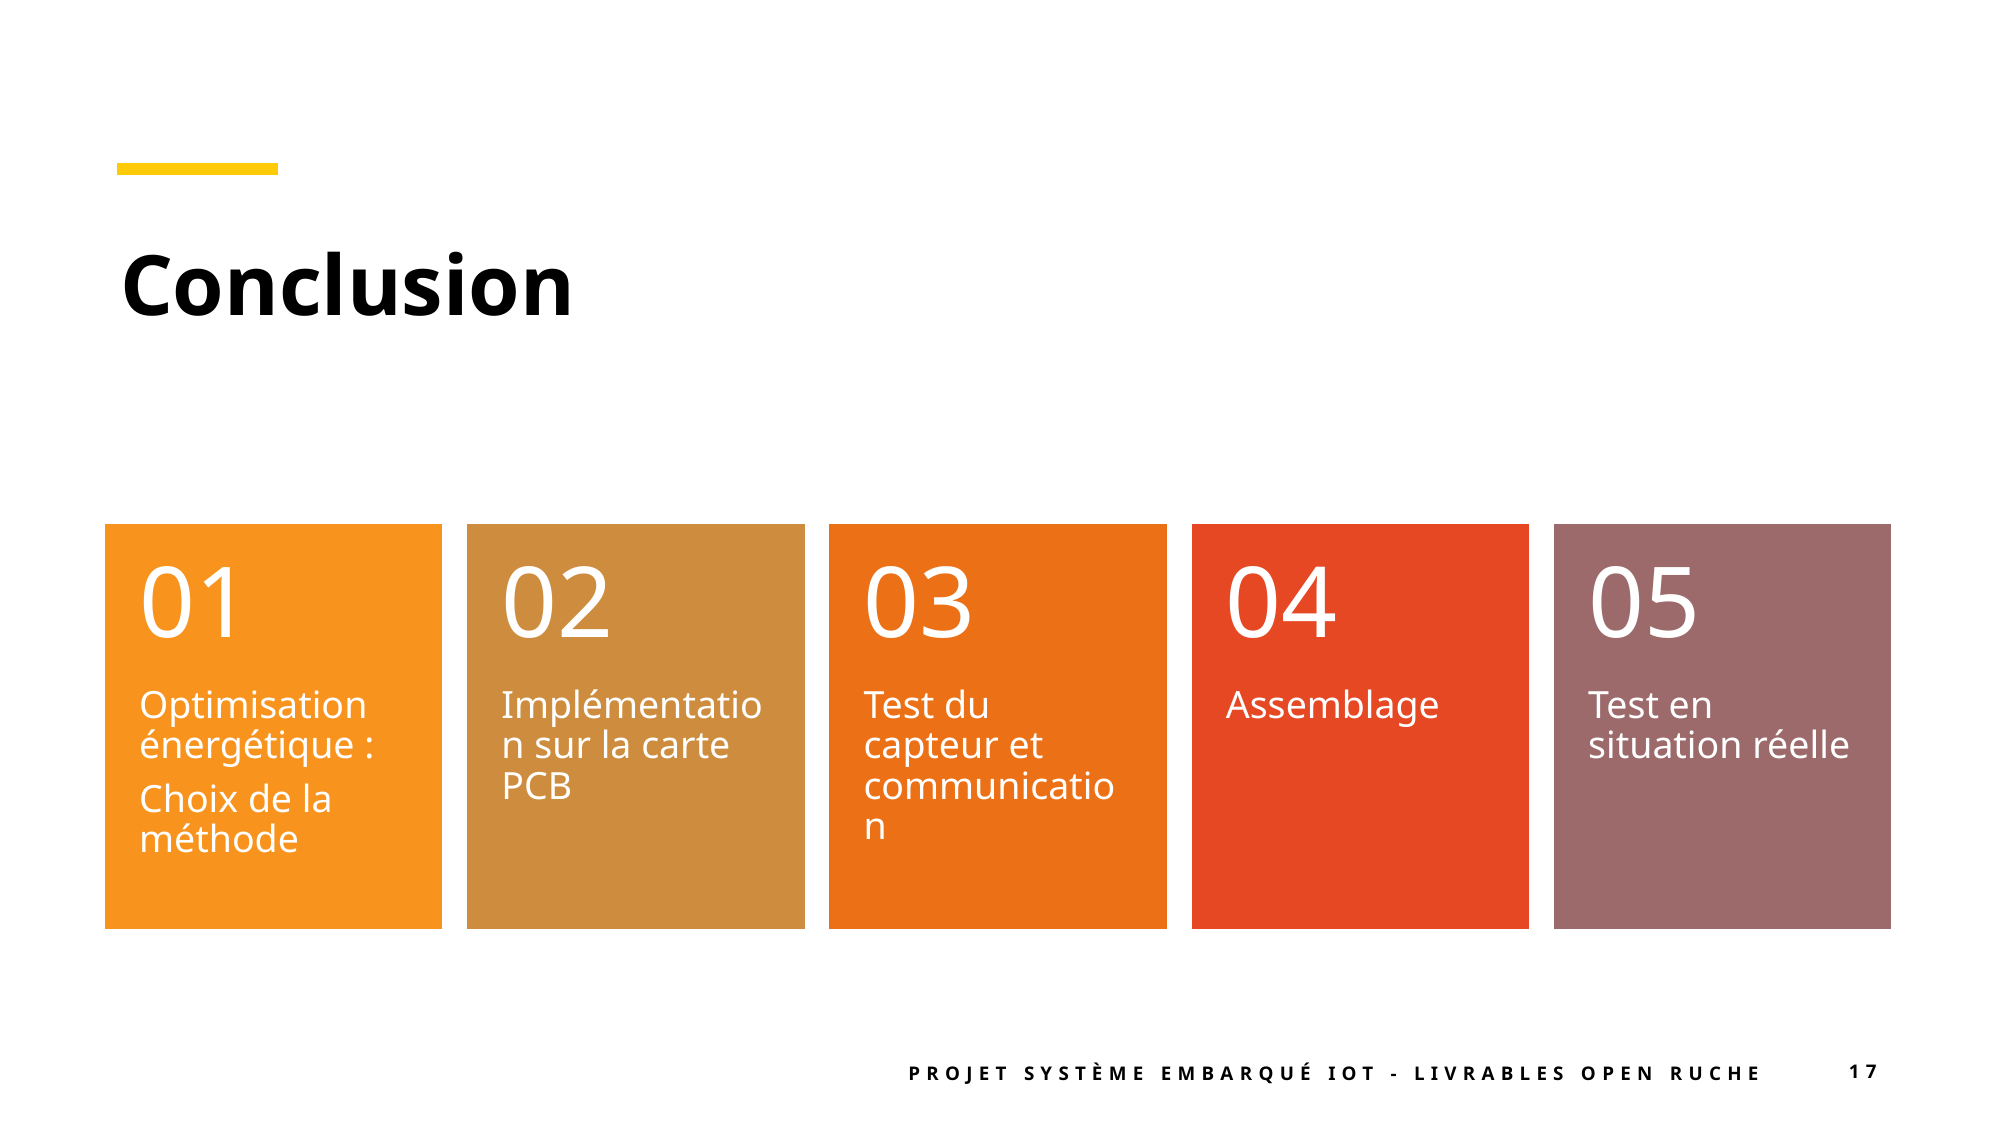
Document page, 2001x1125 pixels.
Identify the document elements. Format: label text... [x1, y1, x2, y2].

slide_number 17 [1772, 1042, 1892, 1103]
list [104, 419, 1892, 1034]
title Conclusion [105, 224, 1892, 405]
footer Projet Système Embarqué IoT - Livrables Open Ruche [826, 1042, 1772, 1103]
